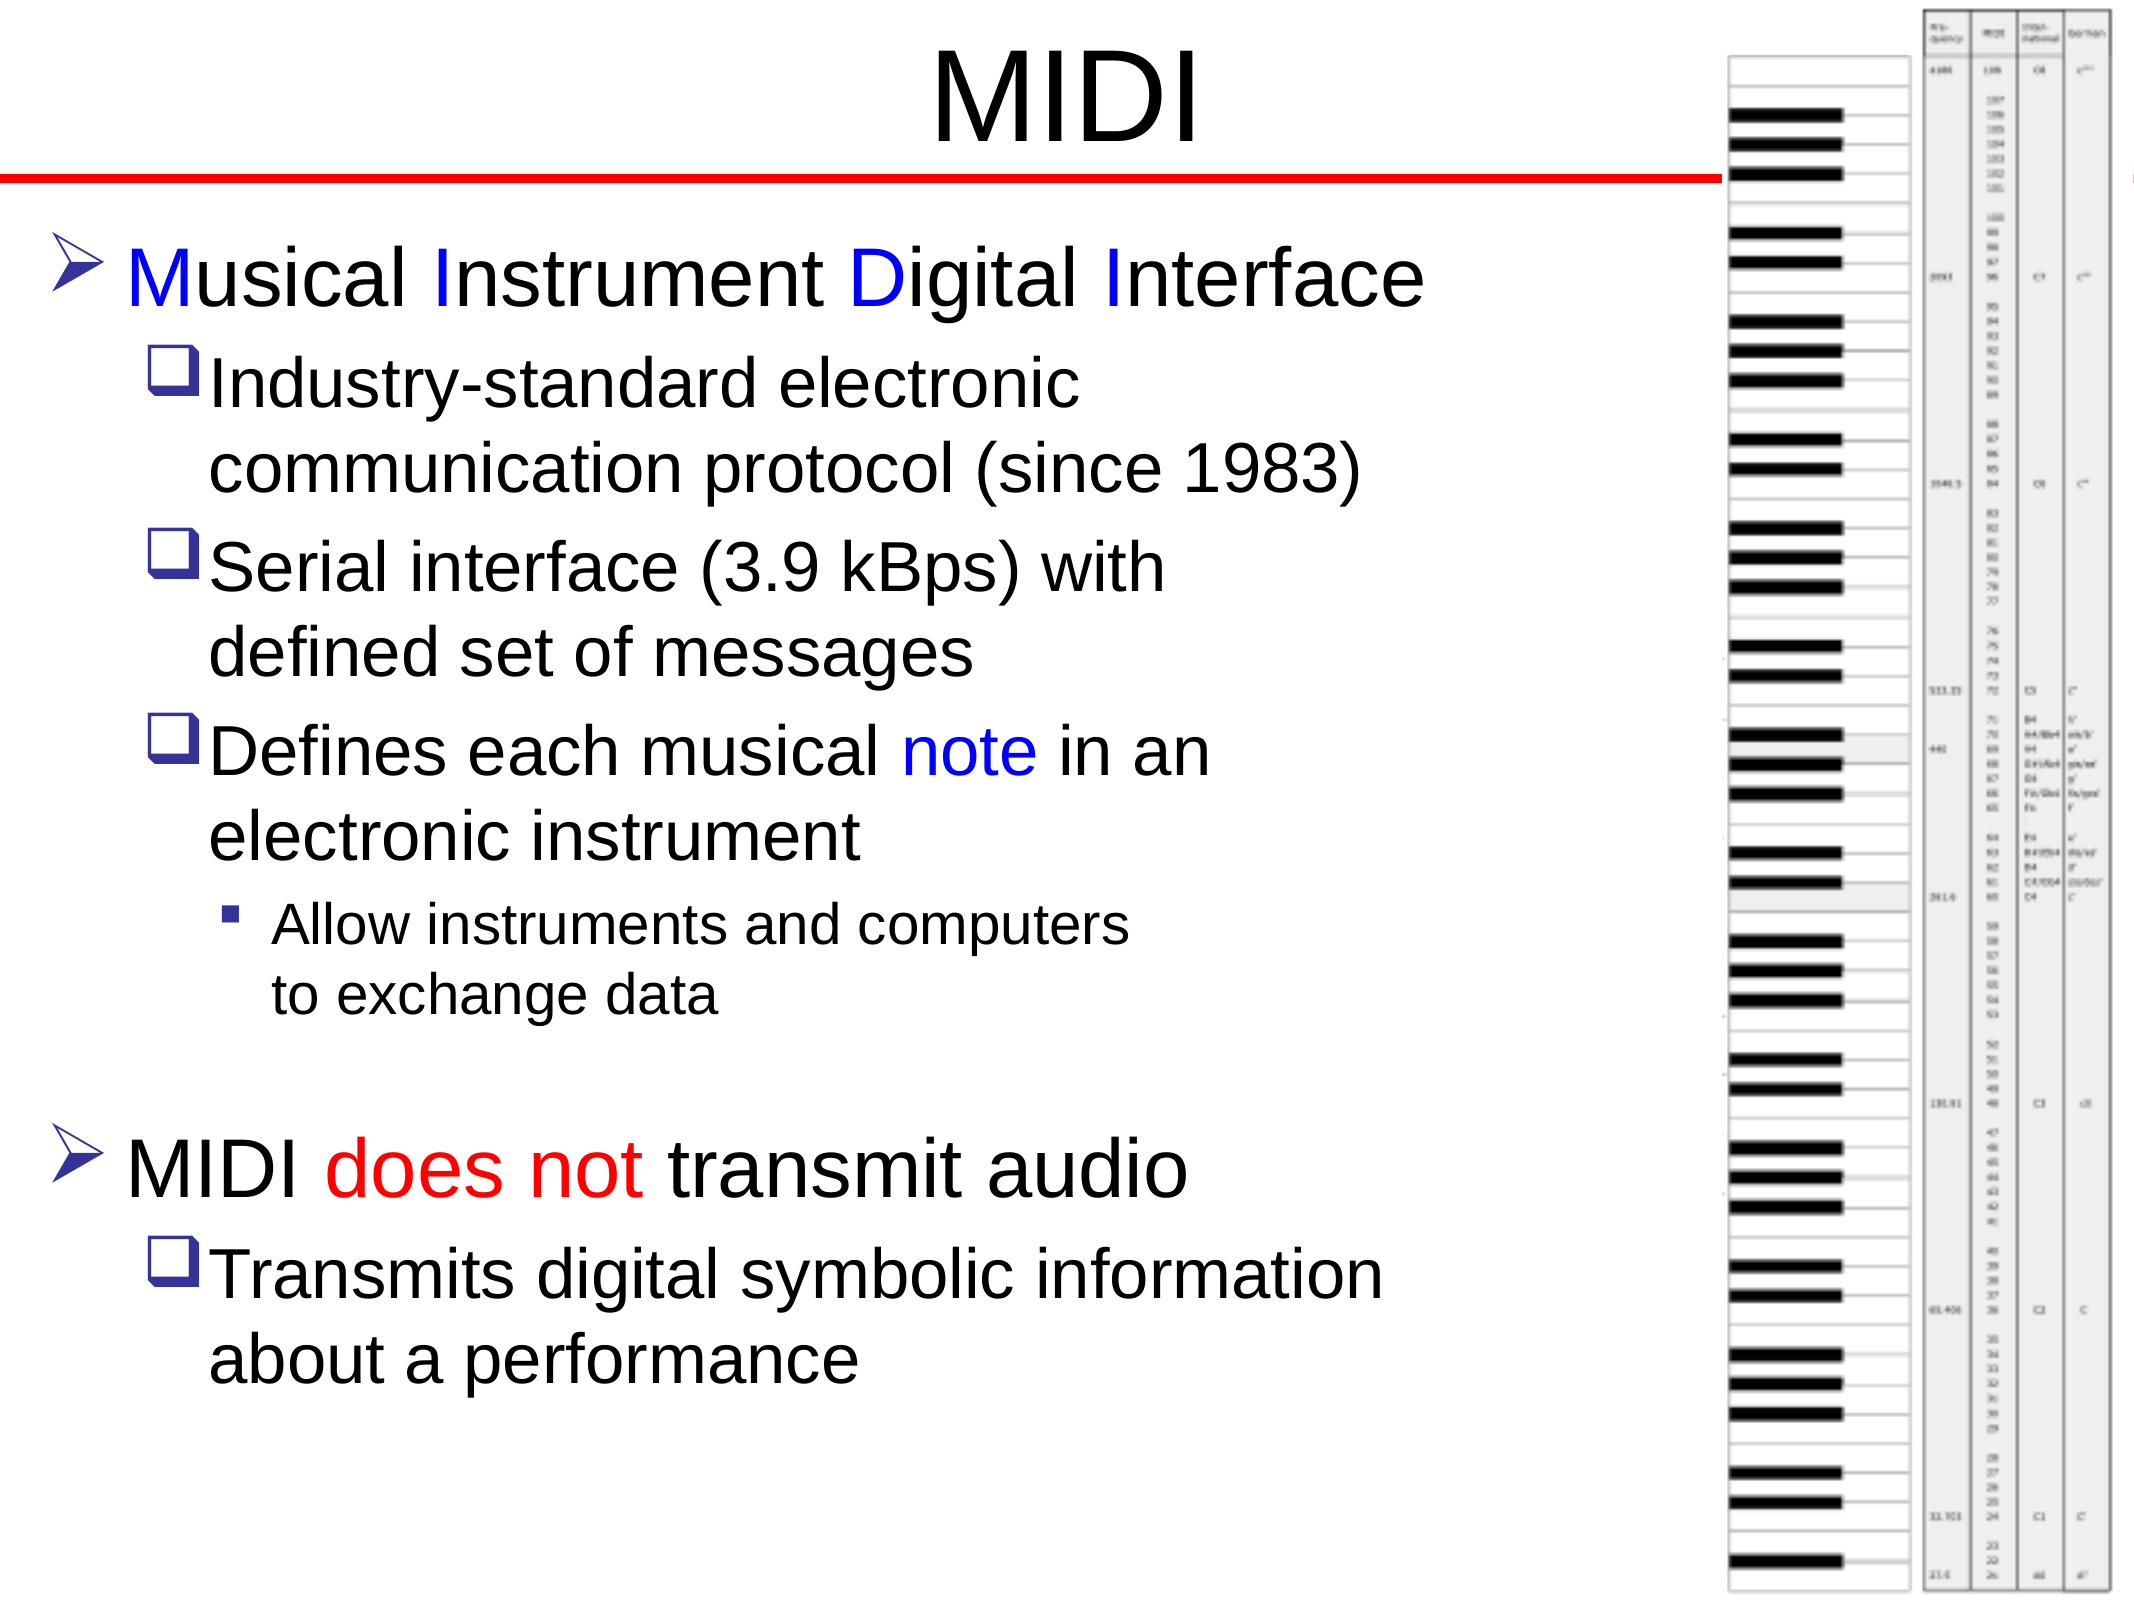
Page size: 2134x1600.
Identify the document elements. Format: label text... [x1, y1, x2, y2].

title MIDI [0, 0, 1720, 179]
picture [1721, 0, 2134, 1600]
list Musical Instrument Digital Interface Industry-standard electronic communication protocol (since 1983) Serial interface (3.9 kBps) with defined set of messages Defines each musical note in an electronic instrument Allow instruments and computers to exchange data MIDI does not transmit audio Transmits digital symbolic information about a performance [0, 211, 1715, 1506]
